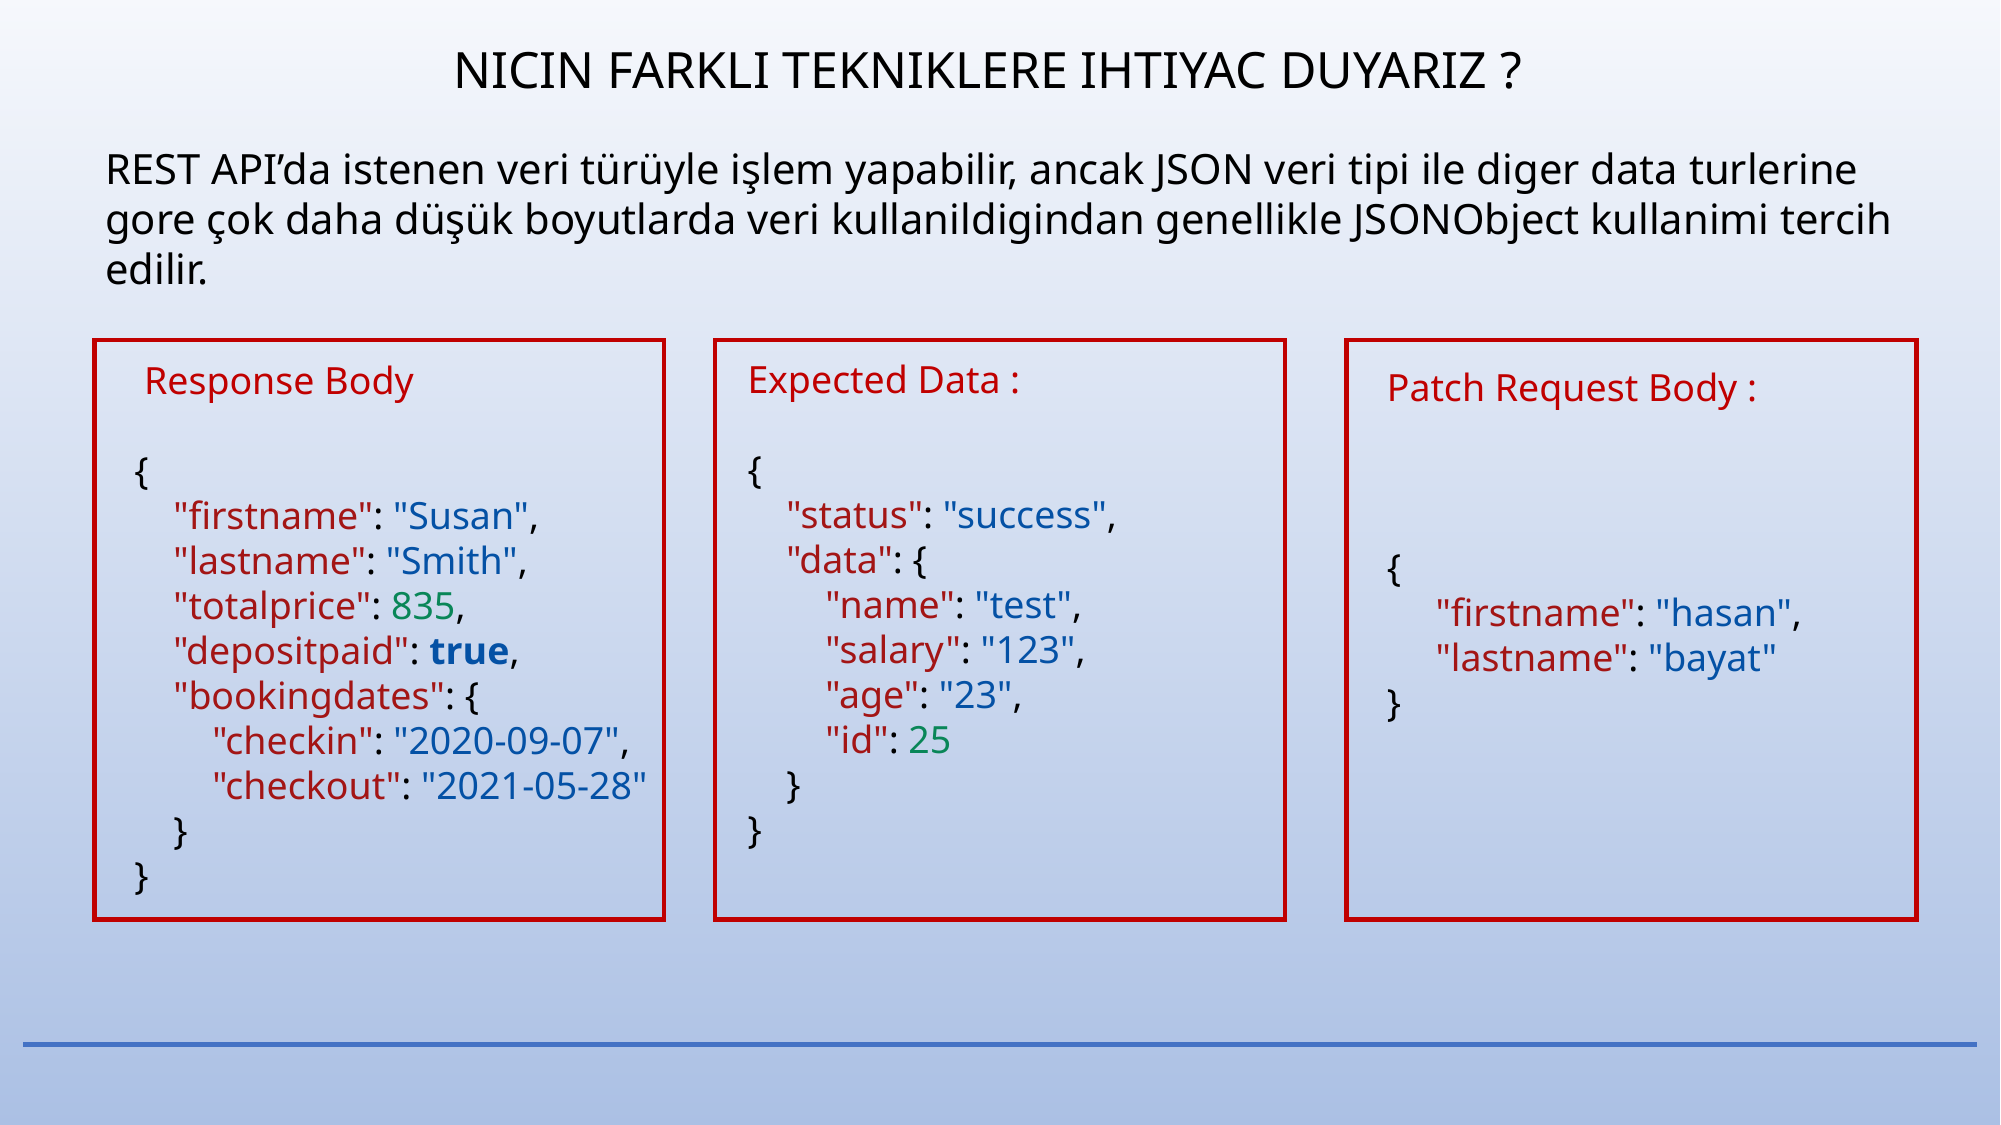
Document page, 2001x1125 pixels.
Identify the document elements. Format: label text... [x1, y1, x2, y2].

text_box Response Body { "firstname": "Susan", "lastname": "Smith", "totalprice": 835, "depositpaid": true, "bookingdates": { "checkin": "2020-09-07", "checkout": "2021-05-28" } } [119, 349, 690, 905]
text_box [94, 339, 665, 920]
text_box REST API’da istenen veri türüyle işlem yapabilir, ancak JSON veri tipi ile diger data turlerine gore çok daha düşük boyutlarda veri kullanildigindan genellikle JSONObject kullanimi tercih edilir. [90, 135, 1910, 301]
text_box NICIN FARKLI TEKNIKLERE IHTIYAC DUYARIZ ? [422, 31, 1554, 106]
text_box [715, 339, 1285, 920]
text_box [1346, 339, 1917, 920]
